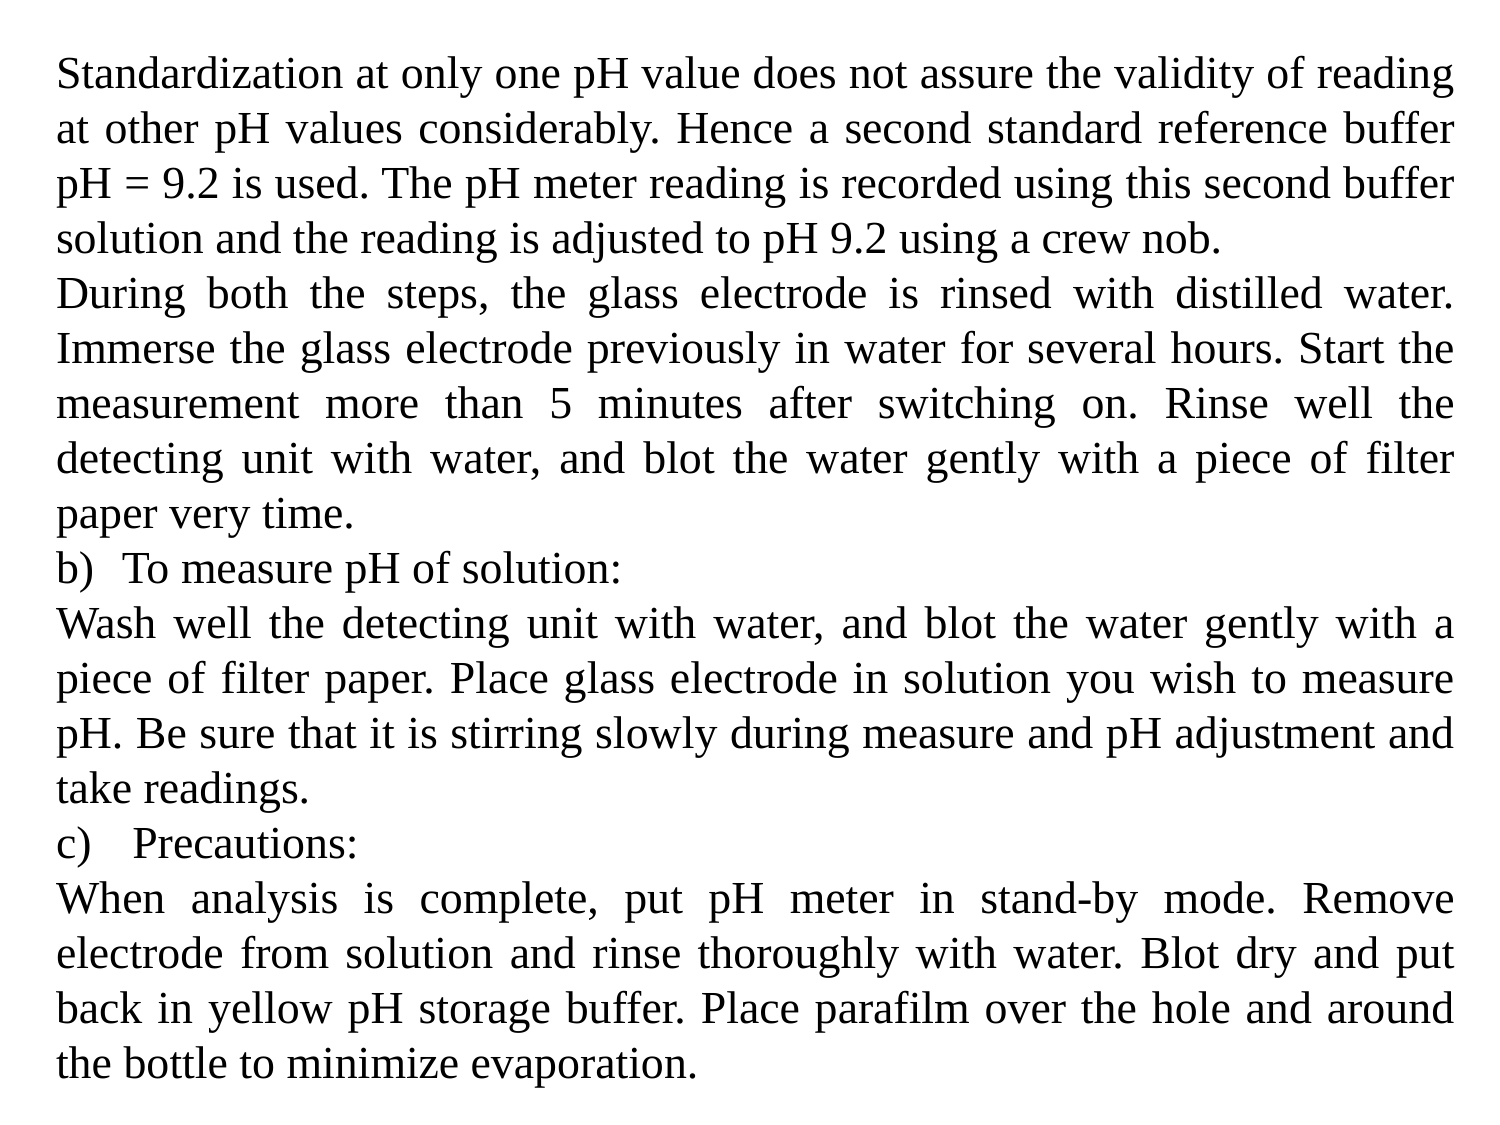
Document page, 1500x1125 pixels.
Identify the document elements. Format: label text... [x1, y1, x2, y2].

text_box Standardization at only one pH value does not assure the validity of reading at other pH values considerably. Hence a second standard reference buffer pH = 9.2 is used. The pH meter reading is recorded using this second buffer solution and the reading is adjusted to pH 9.2 using a crew nob. During both the steps, the glass electrode is rinsed with distilled water. Immerse the glass electrode previously in water for several hours. Start the measurement more than 5 minutes after switching on. Rinse well the detecting unit with water, and blot the water gently with a piece of filter paper very time. b) To measure pH of solution: Wash well the detecting unit with water, and blot the water gently with a piece of filter paper. Place glass electrode in solution you wish to measure pH. Be sure that it is stirring slowly during measure and pH adjustment and take readings. c) Precautions: When analysis is complete, put pH meter in stand-by mode. Remove electrode from solution and rinse thoroughly with water. Blot dry and put back in yellow pH storage buffer. Place parafilm over the hole and around the bottle to minimize evaporation. [41, 35, 1471, 1095]
